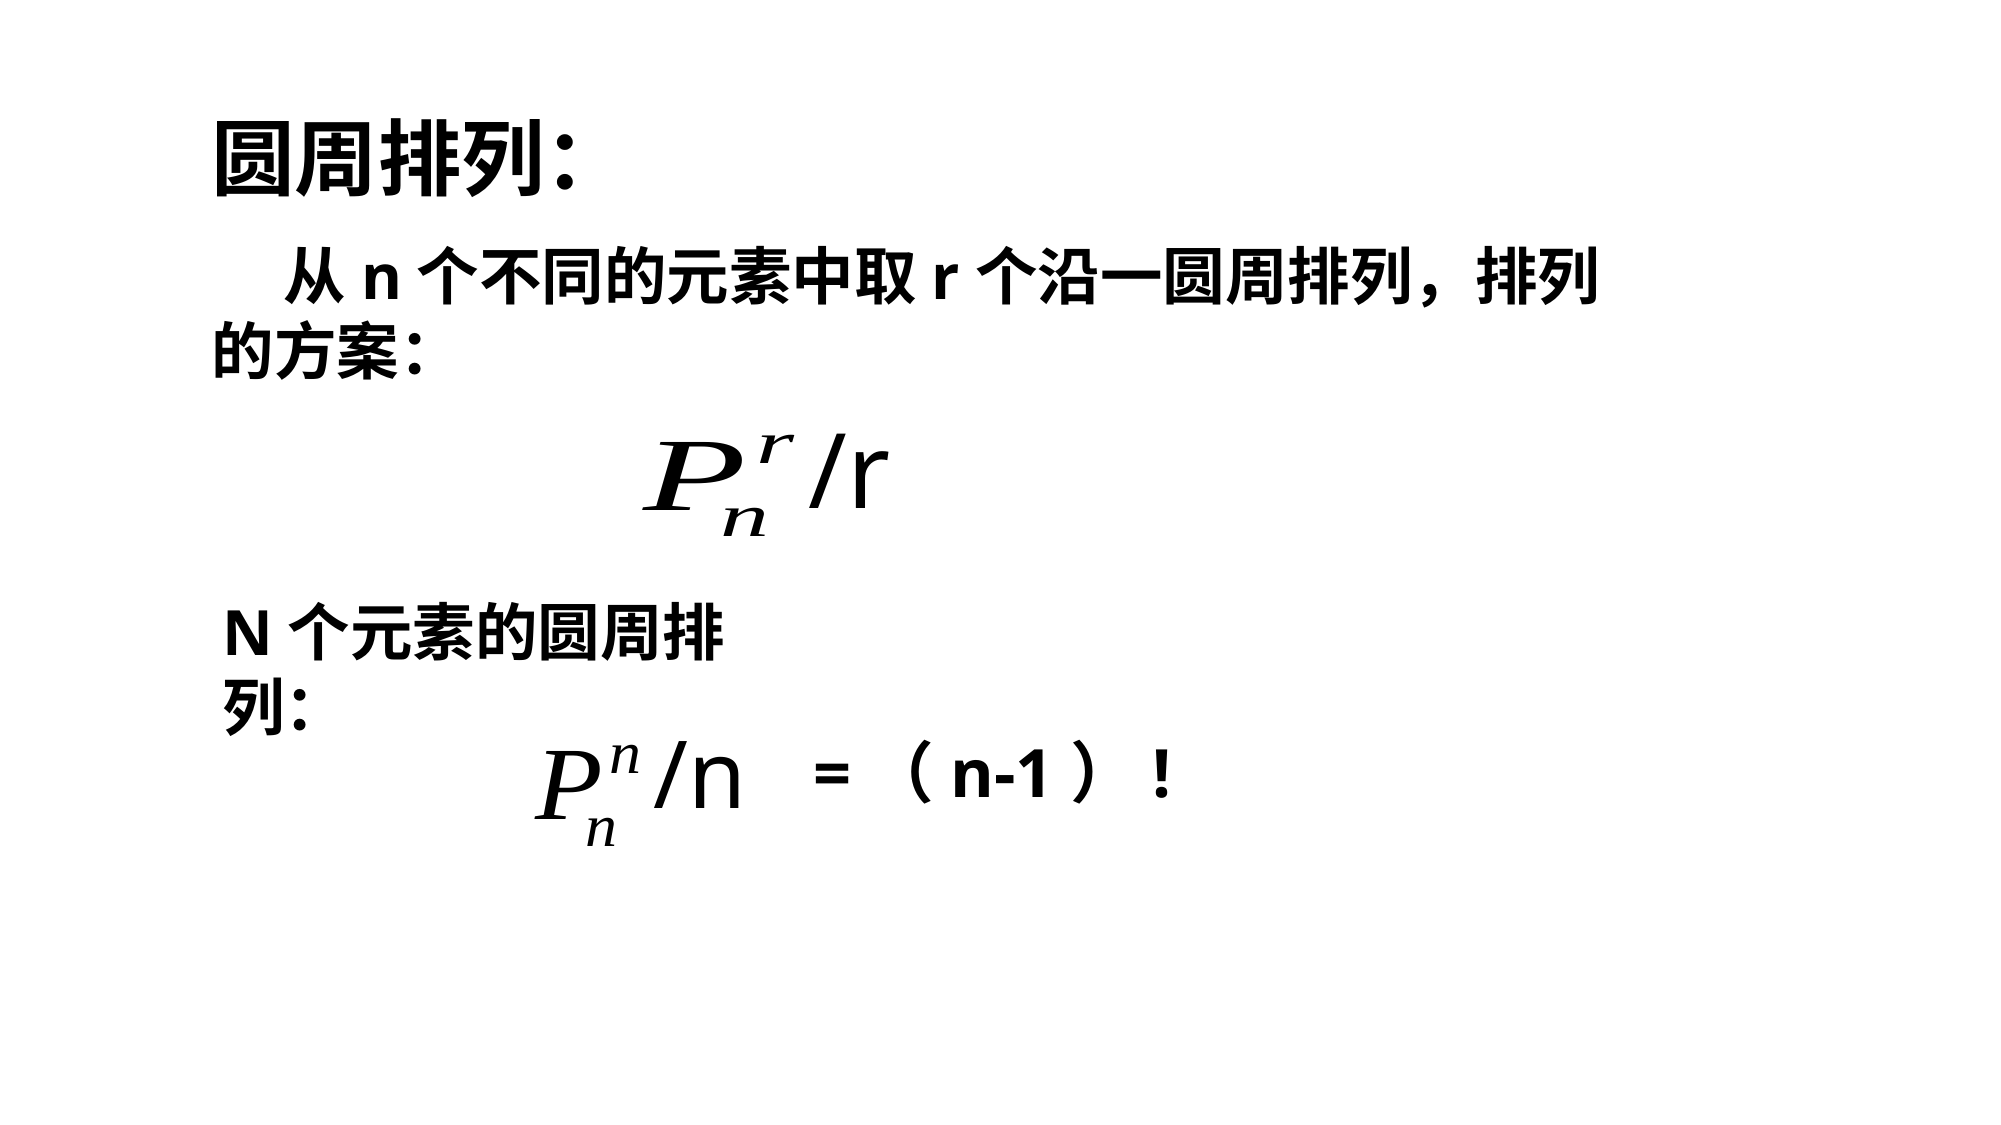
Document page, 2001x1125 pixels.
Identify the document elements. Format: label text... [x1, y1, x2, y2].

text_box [612, 397, 1063, 563]
text_box 圆周排列： 从n个不同的元素中取r个沿一圆周排列，排列的方案： [196, 98, 1662, 395]
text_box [515, 706, 815, 872]
text_box =（n-1）! [820, 723, 1248, 819]
text_box N个元素的圆周排列： [207, 585, 798, 751]
